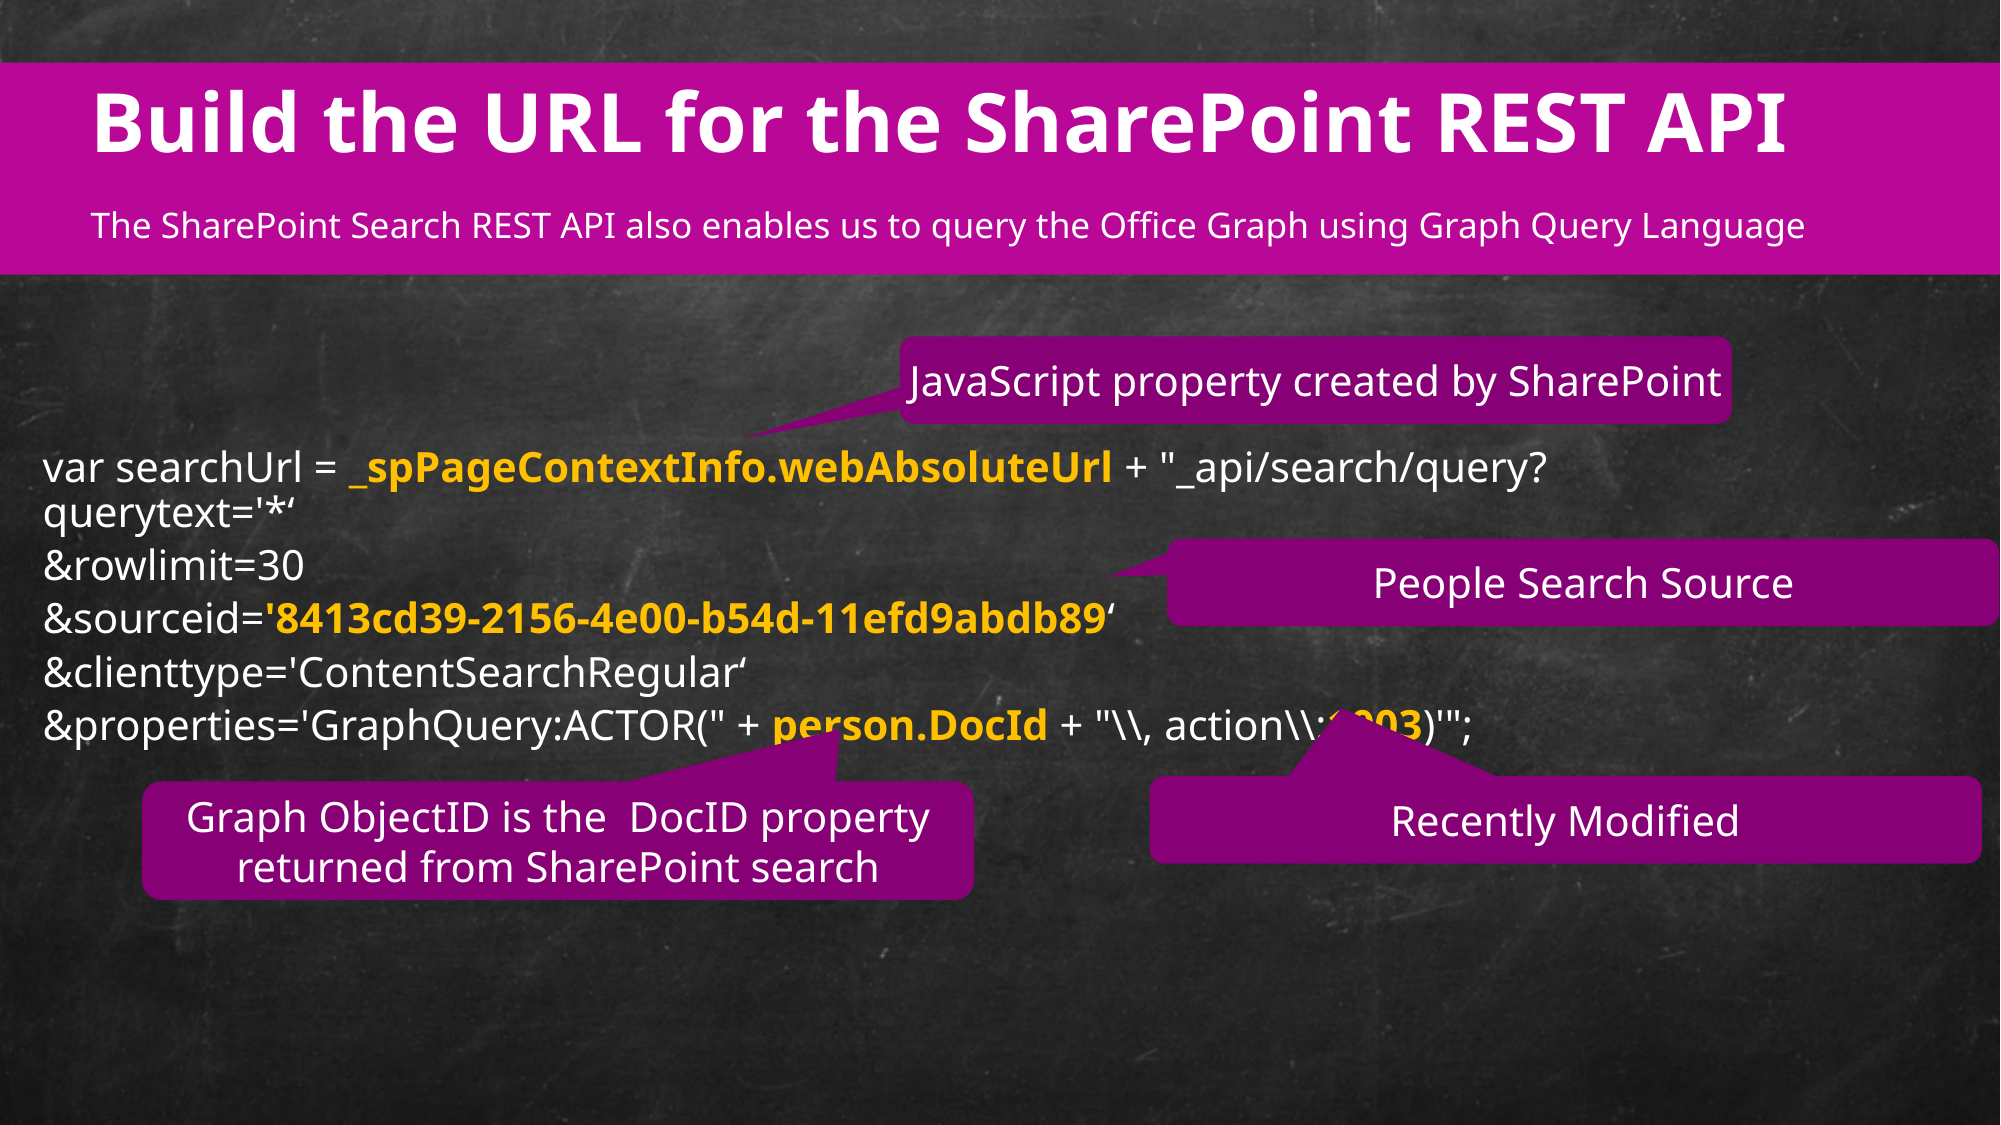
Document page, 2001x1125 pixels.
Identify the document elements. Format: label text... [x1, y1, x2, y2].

picture [0, 0, 2000, 62]
text_box JavaScript property created by SharePoint [742, 336, 1732, 439]
list The SharePoint Search REST API also enables us to query the Office Graph using Graph Query Language [75, 200, 1826, 264]
text_box Graph ObjectID is the DocID property returned from SharePoint search [141, 729, 975, 901]
text_box People Search Source [1108, 538, 2000, 627]
list Build the URL for the SharePoint REST API [75, 73, 1826, 200]
picture [0, 275, 2000, 1125]
text_box var searchUrl = _spPageContextInfo.webAbsoluteUrl + "_api/search/query?querytext='*‘ &rowlimit=30 &sourceid='8413cd39-2156-4e00-b54d-11efd9abdb89‘ &clienttype='ContentSearchRegular‘ &properties='GraphQuery:ACTOR(" + person.DocId + "\\, action\\:1003)'"; [18, 431, 1775, 818]
text_box Recently Modified [1149, 708, 1982, 864]
